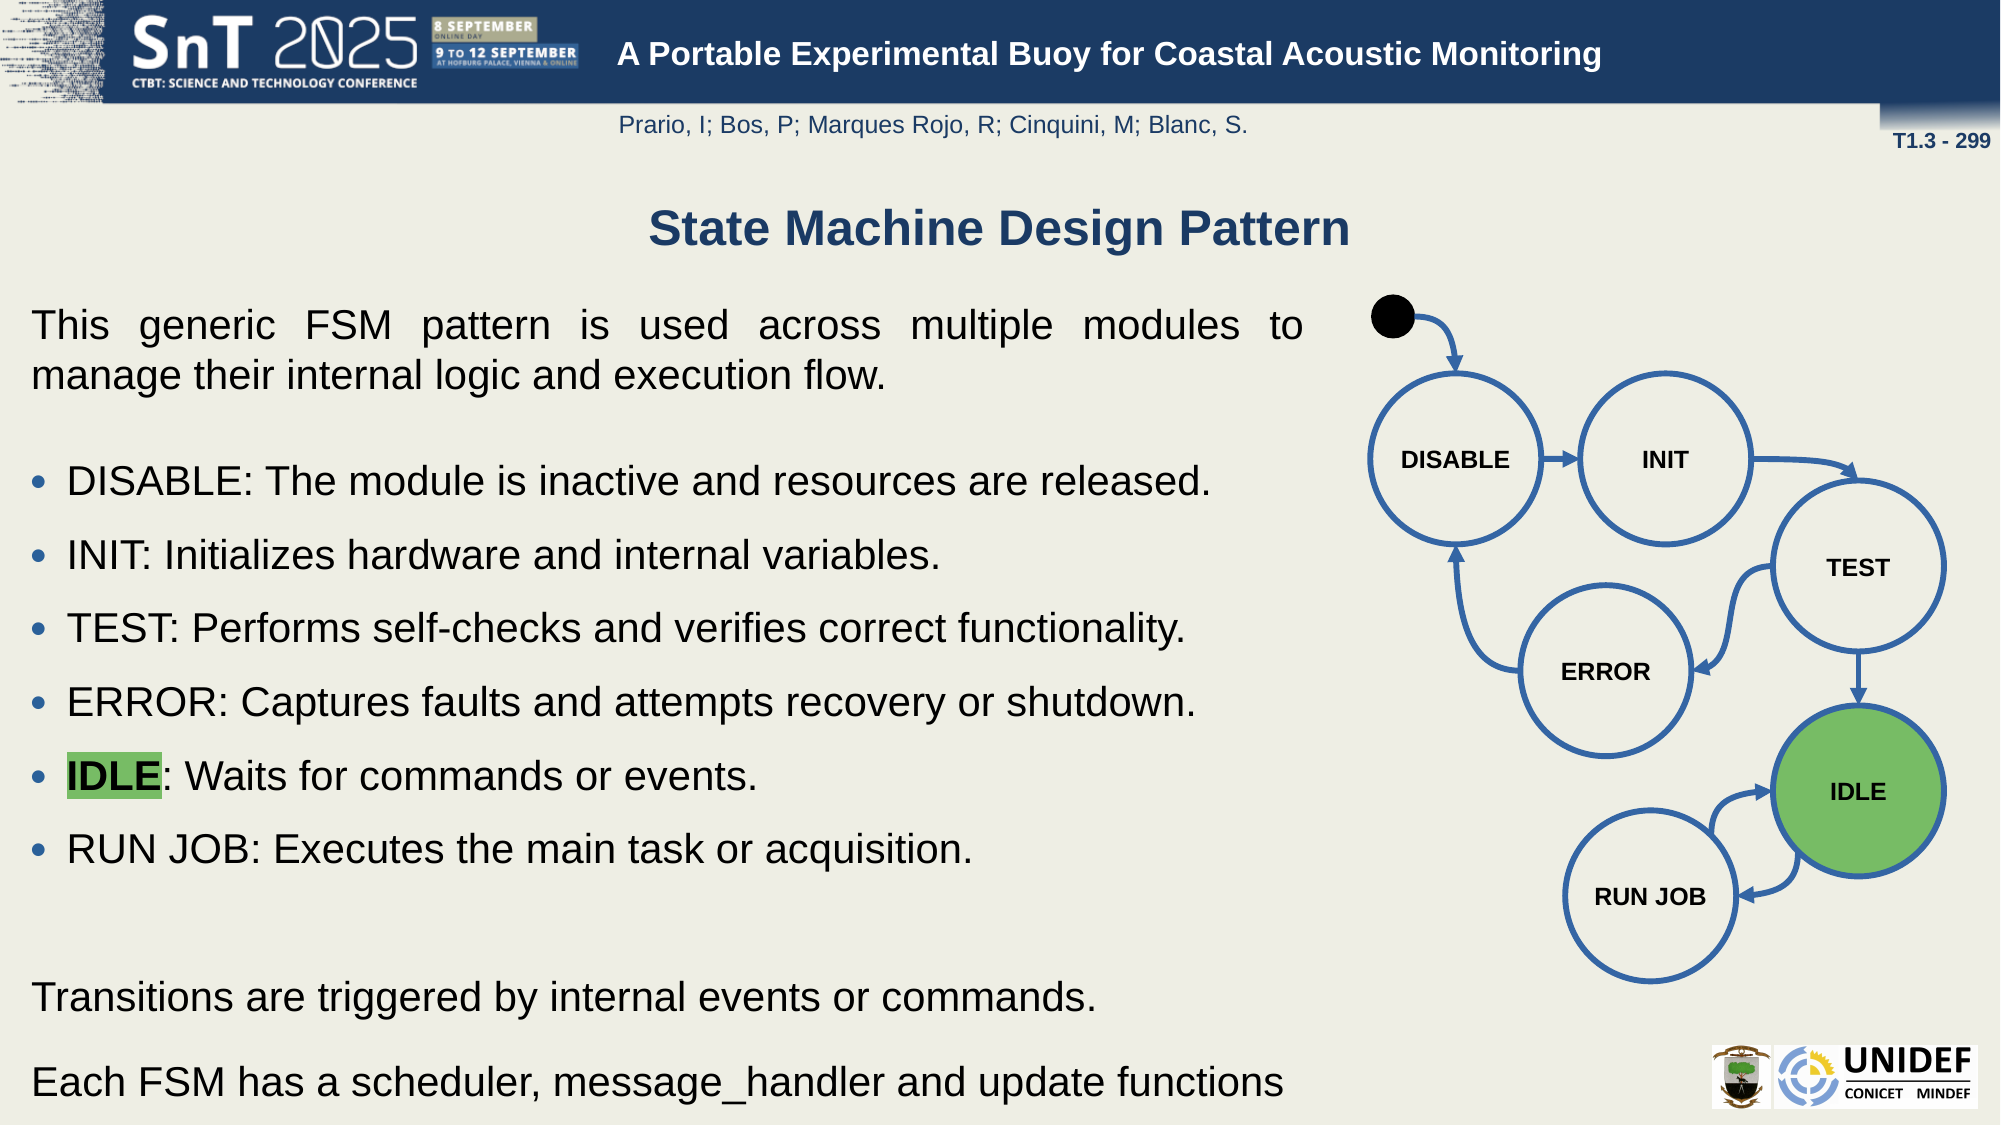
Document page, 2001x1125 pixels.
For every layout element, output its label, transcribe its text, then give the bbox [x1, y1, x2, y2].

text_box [1691, 565, 1774, 671]
text_box State Machine Design Pattern [26, 195, 1974, 250]
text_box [1712, 1044, 1979, 1109]
text_box TEST [1773, 480, 1944, 652]
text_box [1751, 458, 1859, 481]
text_box T1.3 - 299 [1884, 0, 2000, 154]
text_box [1414, 316, 1457, 374]
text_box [1744, 842, 1790, 905]
text_box RUN JOB [1565, 810, 1737, 982]
text_box IDLE [1772, 705, 1944, 877]
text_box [1719, 782, 1765, 845]
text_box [1455, 544, 1521, 671]
text_box [1371, 295, 1414, 338]
text_box Prario, I; Bos, P; Marques Rojo, R; Cinquini, M; Blanc, S. [618, 108, 1869, 169]
text_box DISABLE [1370, 373, 1542, 545]
text_box ERROR [1520, 585, 1692, 757]
text_box INIT [1580, 373, 1752, 545]
text_box This generic FSM pattern is used across multiple modules to manage their internal logic and execution flow. DISABLE: The module is inactive and resources are released. INIT: Initializes hardware and internal variables. TEST: Performs self-checks and verifies correct functionality. ERROR: Captures faults and attempts recovery or shutdown. IDLE: Waits for commands or events. RUN JOB: Executes the main task or acquisition. Transitions are triggered by internal events or commands. Each FSM has a scheduler, message_handler and update functions [31, 297, 1305, 1093]
text_box A Portable Experimental Buoy for Coastal Acoustic Monitoring [616, 11, 1869, 93]
picture [0, 0, 2001, 1125]
